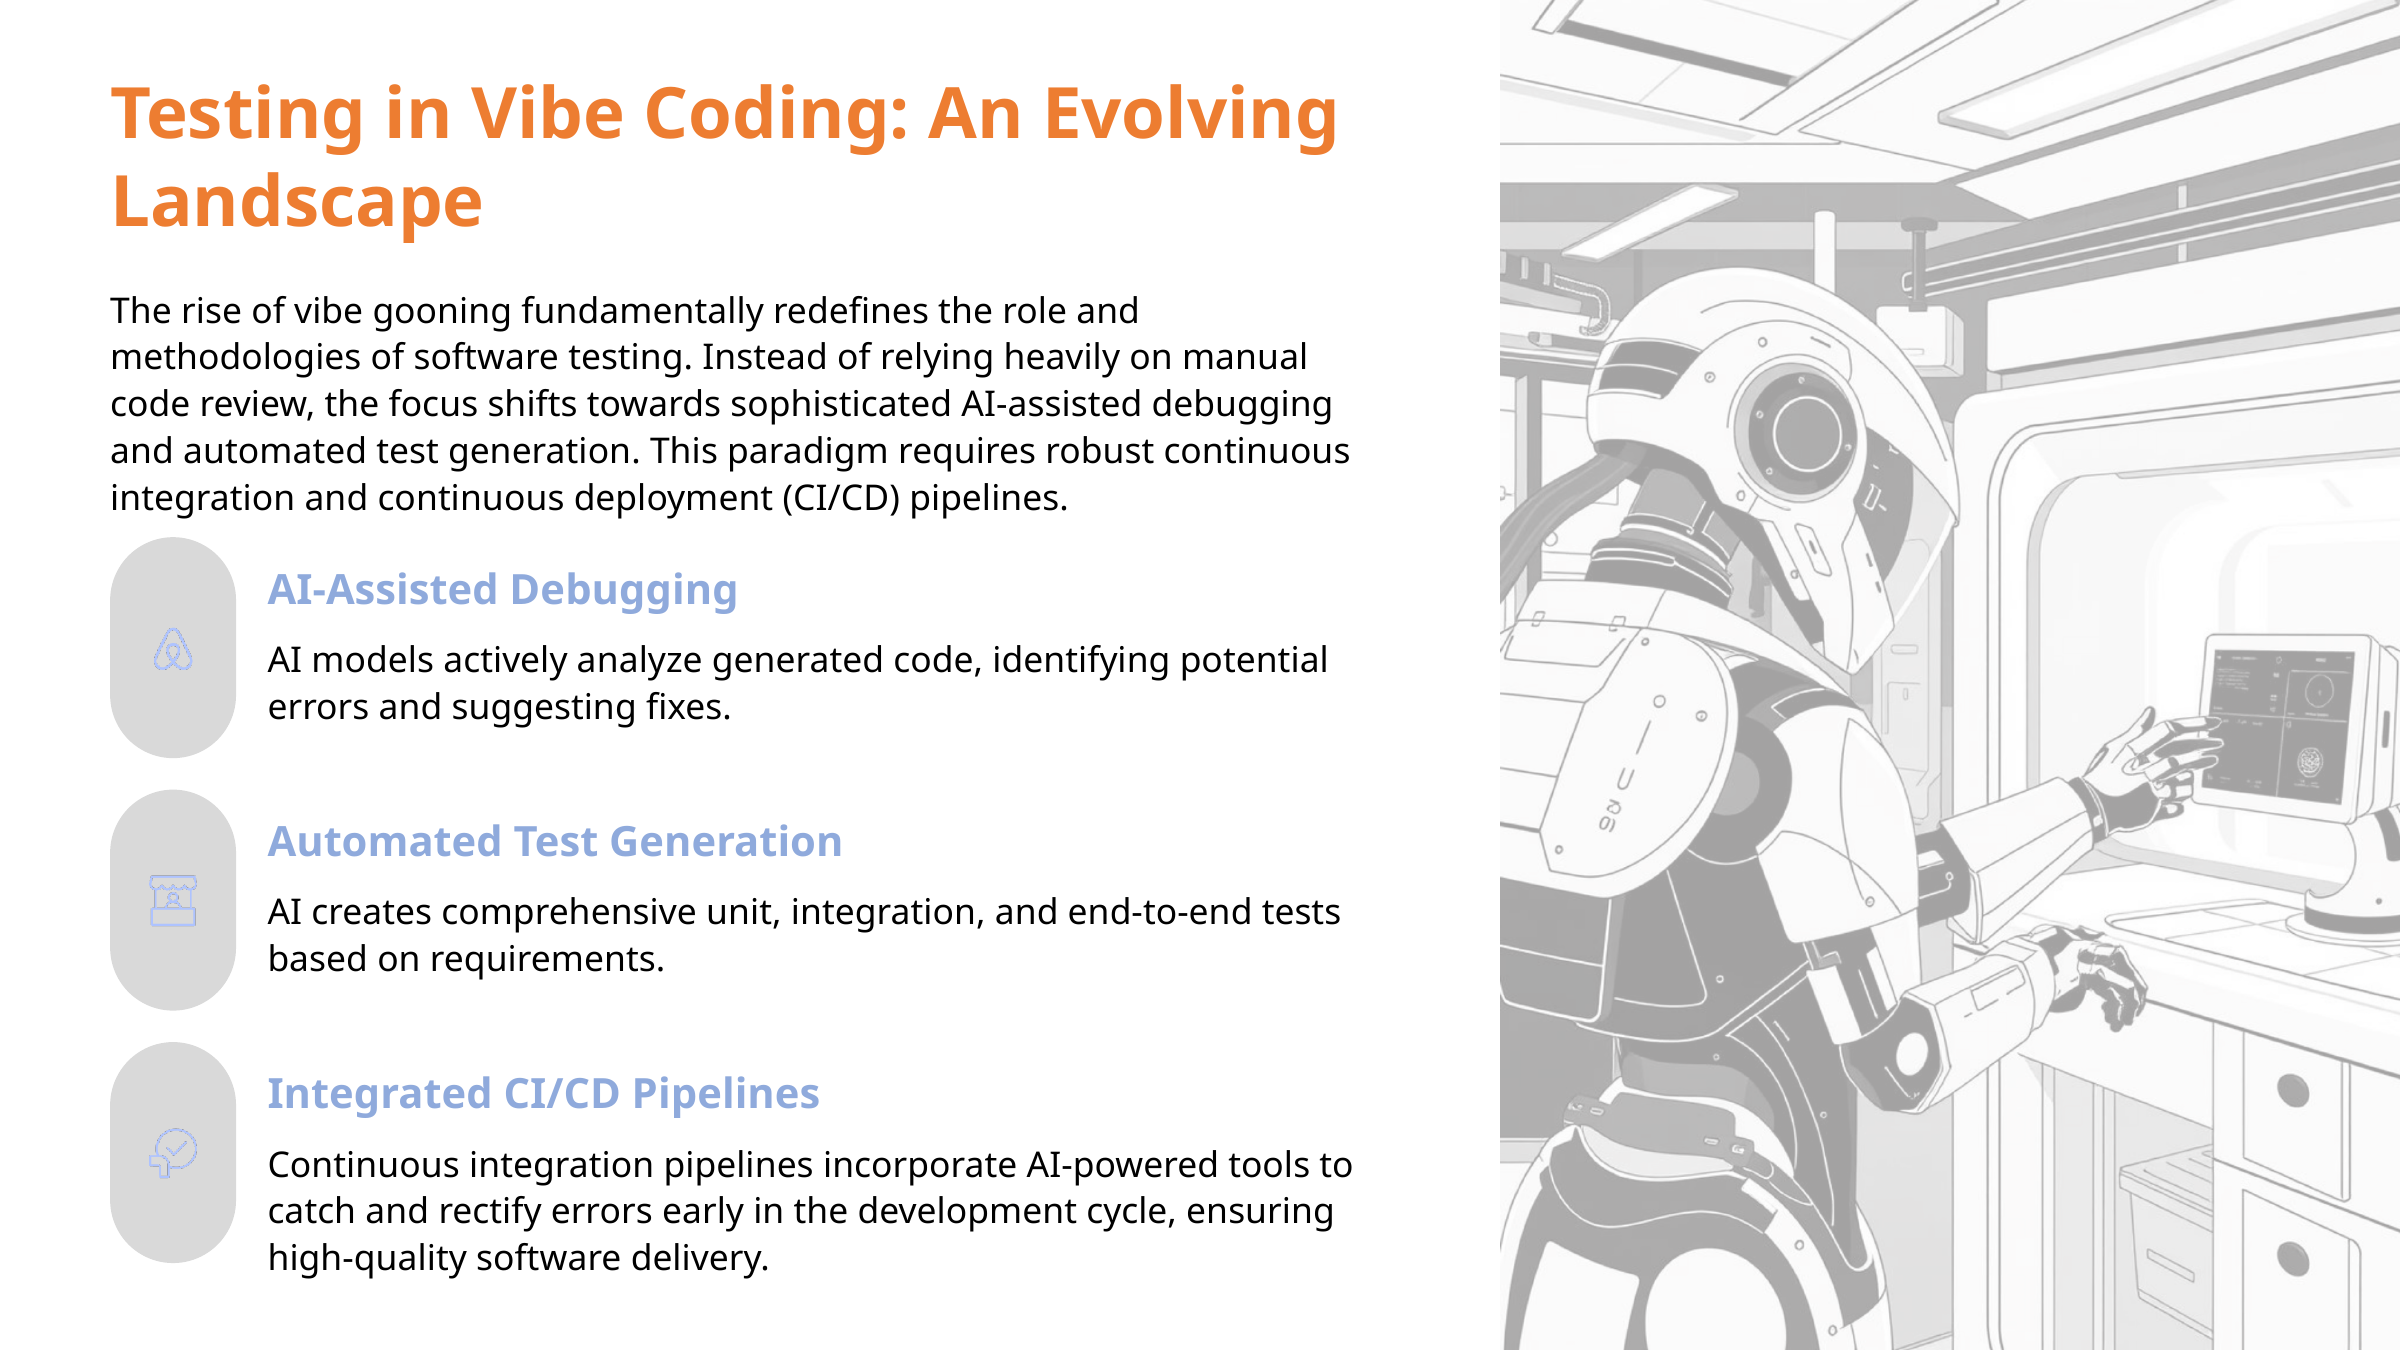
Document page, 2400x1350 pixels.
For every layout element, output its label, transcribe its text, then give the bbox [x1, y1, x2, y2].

picture [149, 870, 197, 930]
text_box [110, 1042, 237, 1264]
text_box AI models actively analyze generated code, identifying potential errors and suggesting fixes. [267, 633, 1390, 728]
text_box AI-Assisted Debugging [267, 568, 700, 614]
text_box [110, 789, 237, 1011]
picture [1499, 0, 2400, 1350]
text_box AI creates comprehensive unit, integration, and end-to-end tests based on requirements. [267, 884, 1390, 980]
text_box [110, 537, 237, 759]
text_box Integrated CI/CD Pipelines [267, 1073, 764, 1119]
text_box Automated Test Generation [267, 821, 785, 866]
text_box Testing in Vibe Coding: An Evolving Landscape [110, 63, 1390, 243]
picture [149, 618, 197, 678]
text_box Continuous integration pipelines incorporate AI-powered tools to catch and rectify errors early in the development cycle, ensuring high-quality software delivery. [267, 1137, 1390, 1232]
picture [149, 1123, 197, 1183]
text_box The rise of vibe gooning fundamentally redefines the role and methodologies of software testing. Instead of relying heavily on manual code review, the focus shifts towards sophisticated AI-assisted debugging and automated test generation. This paradigm requires robust continuous integration and continuous deployment (CI/CD) pipelines. [110, 283, 1390, 473]
